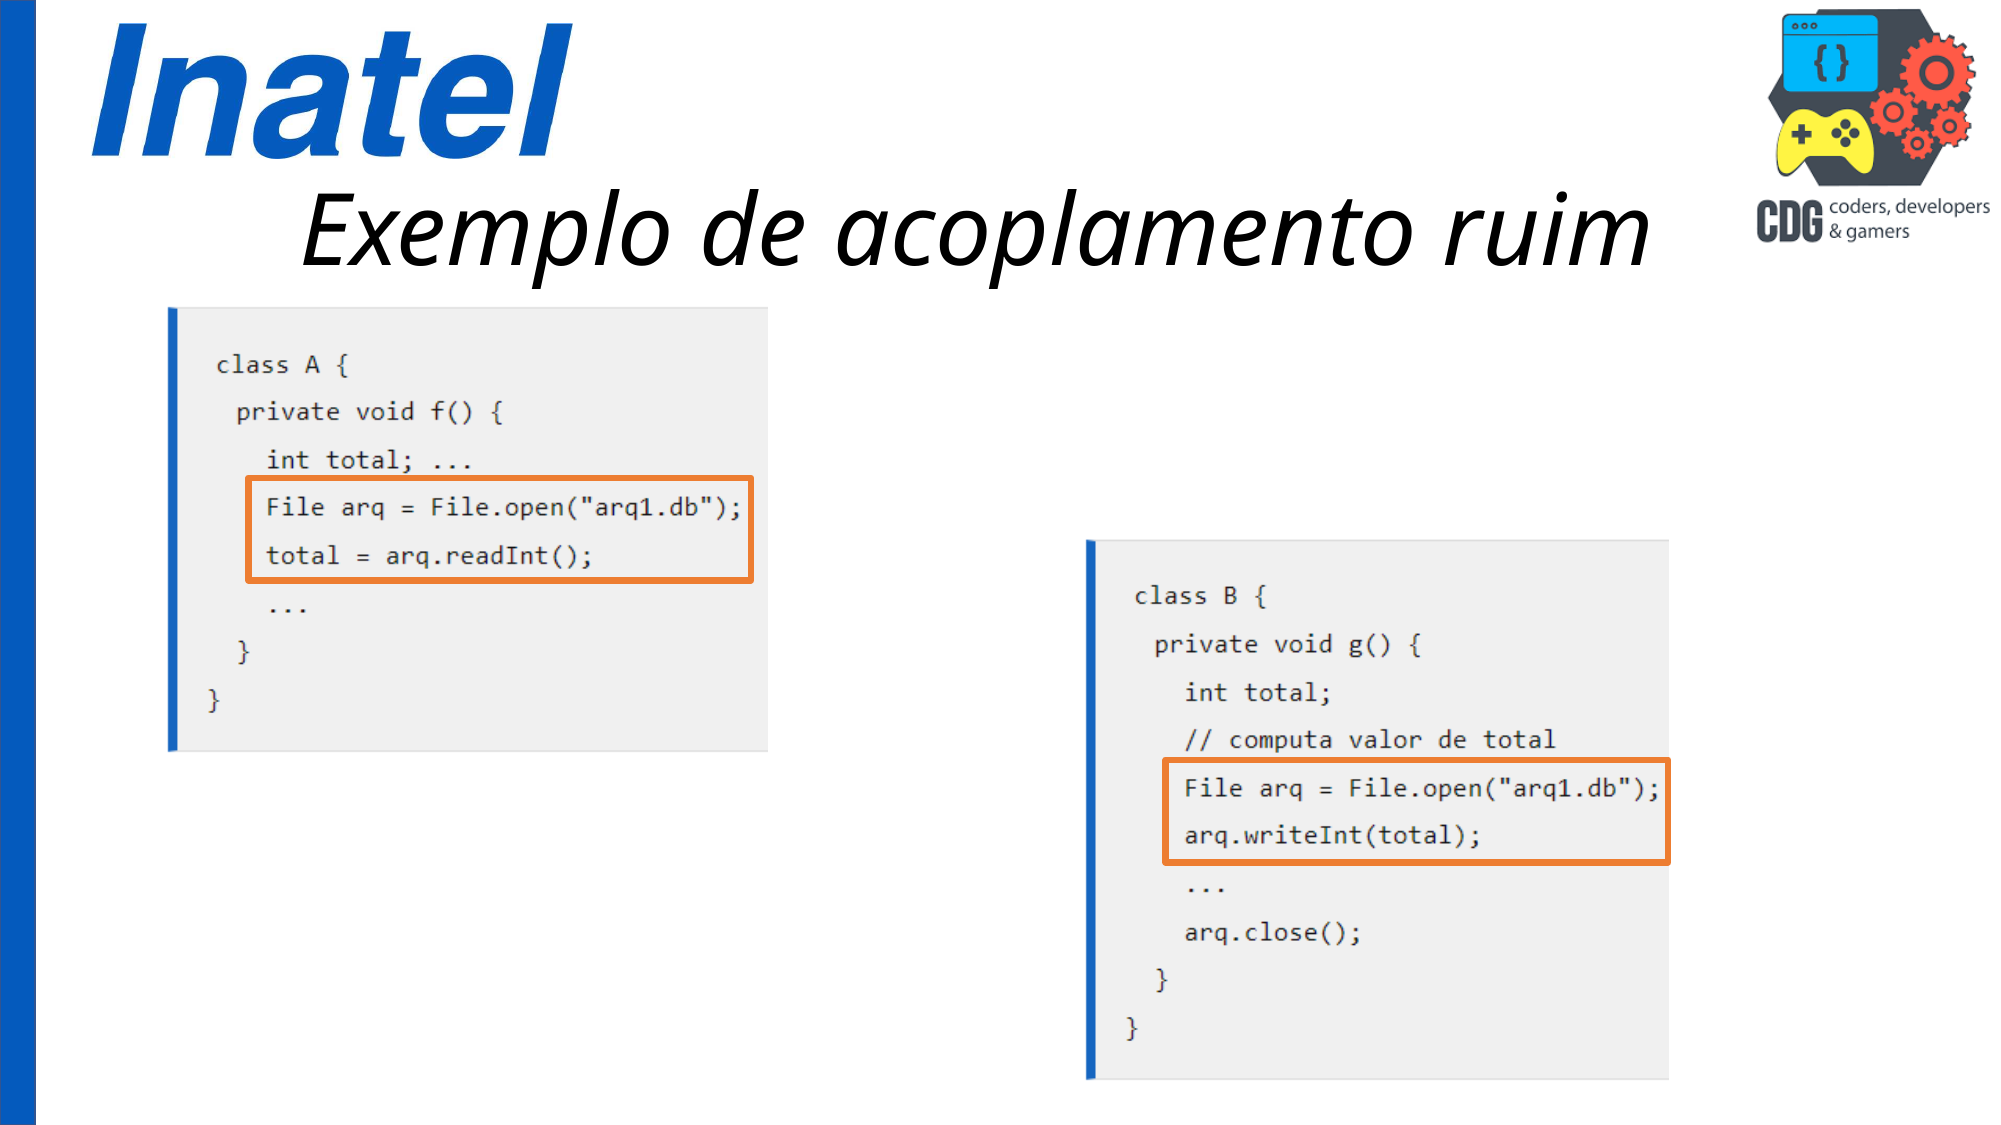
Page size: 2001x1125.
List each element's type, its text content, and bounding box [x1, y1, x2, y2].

picture [91, 23, 573, 157]
picture [1077, 529, 1669, 1088]
text_box Exemplo de acoplamento ruim [0, 157, 1967, 293]
picture [1745, 0, 2000, 255]
picture [162, 298, 768, 760]
